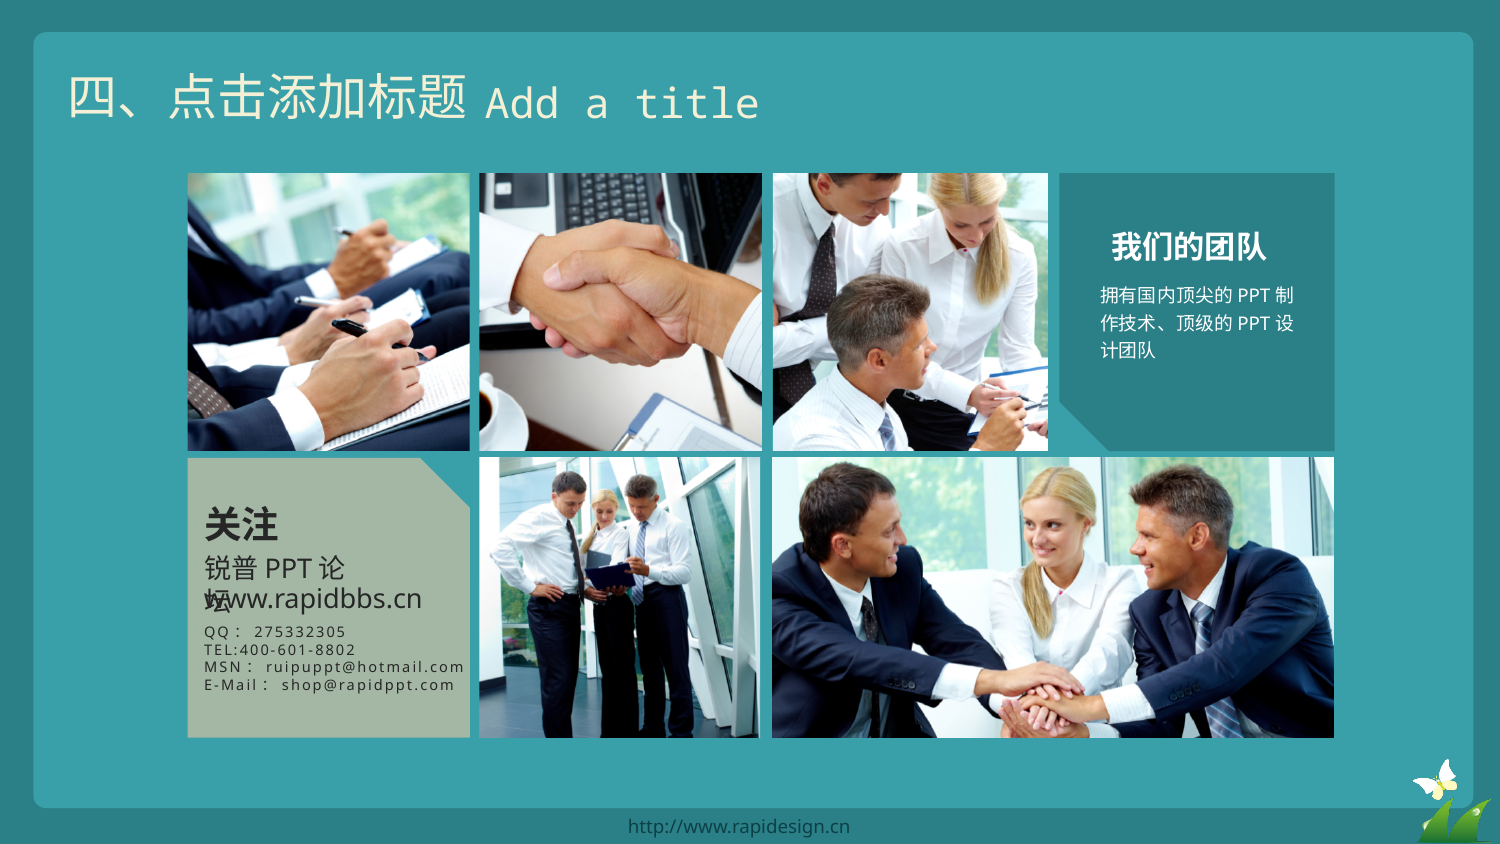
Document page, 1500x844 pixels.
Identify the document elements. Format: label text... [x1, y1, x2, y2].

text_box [1059, 173, 1335, 451]
text_box [32, 31, 1475, 810]
picture [771, 457, 1334, 738]
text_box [52, 57, 1167, 136]
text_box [187, 457, 600, 738]
picture [479, 173, 762, 451]
picture [600, 457, 761, 738]
picture [772, 173, 1049, 451]
picture [1397, 751, 1500, 844]
text_box [0, 0, 1500, 844]
text_box http://www.rapidesign.cn [613, 806, 887, 844]
picture [187, 173, 470, 451]
